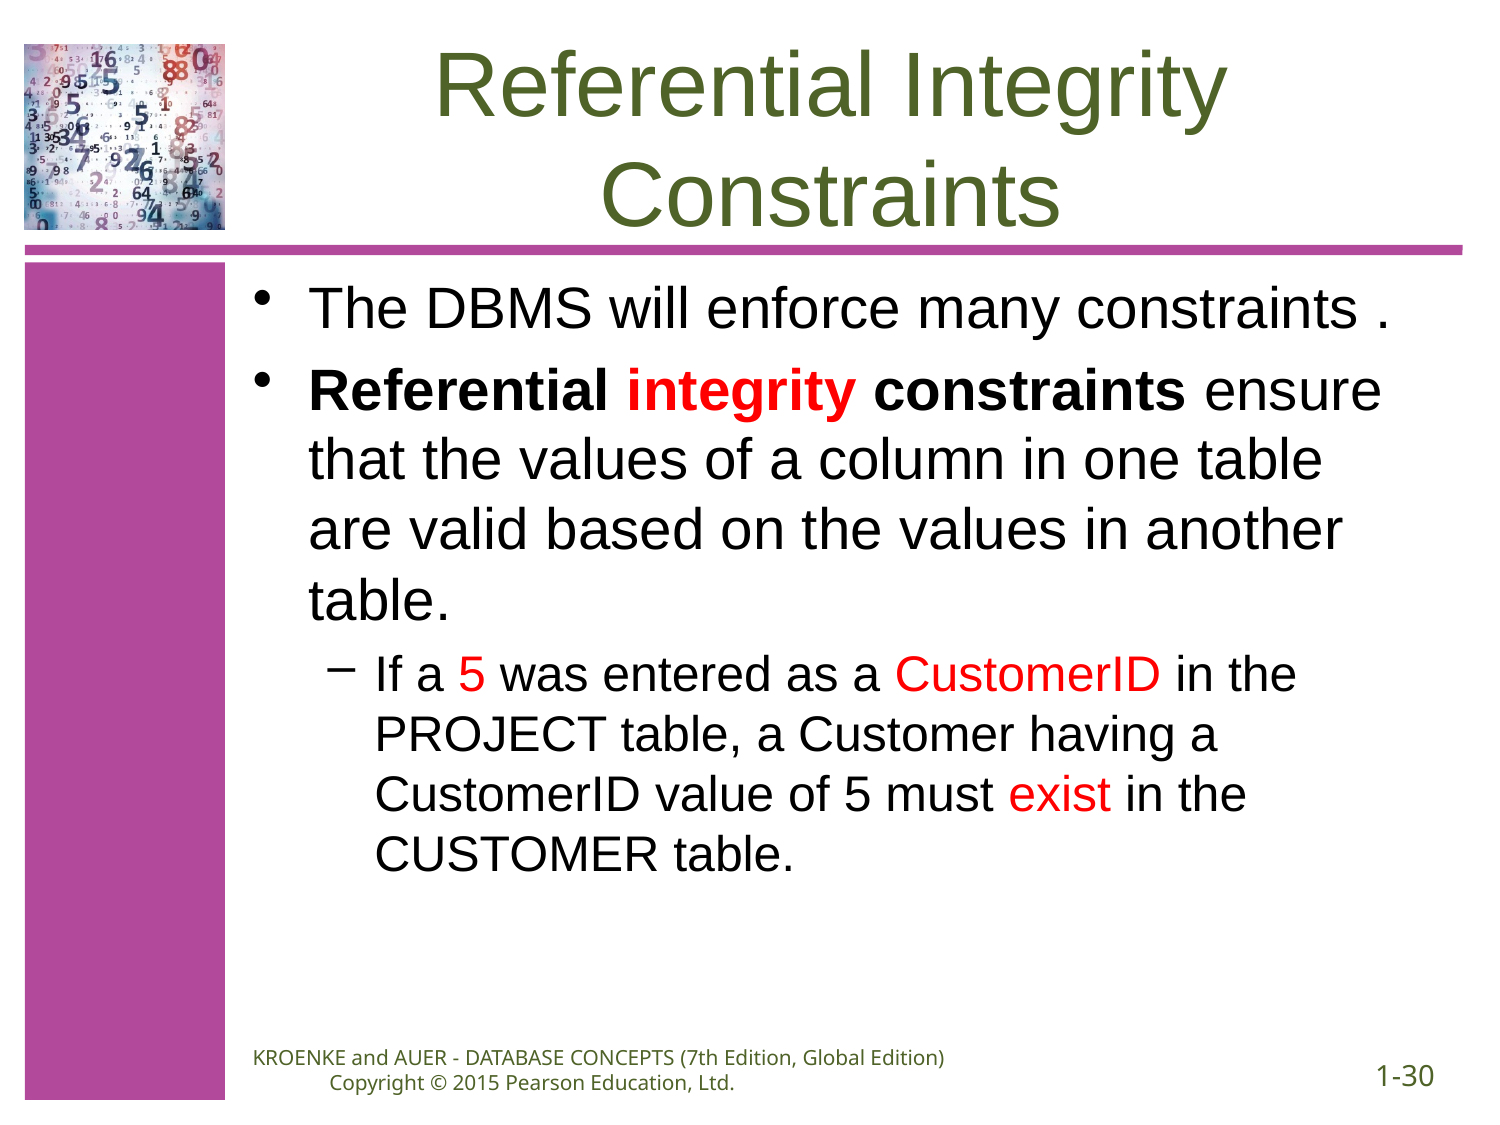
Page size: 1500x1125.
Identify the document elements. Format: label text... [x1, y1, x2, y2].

picture [24, 44, 225, 230]
list The DBMS will enforce many constraints . Referential integrity constraints ensure that the values of a column in one table are valid based on the values in another table. If a 5 was entered as a CustomerID in the PROJECT table, a Customer having a CustomerID value of 5 must exist in the CUSTOMER table. [237, 262, 1426, 1026]
footer KROENKE and AUER - DATABASE CONCEPTS (7th Edition, Global Edition) Copyright © 2015 Pearson Education, Ltd. [237, 1037, 1088, 1104]
slide_number 1-30 [1287, 1049, 1451, 1103]
title Referential Integrity Constraints [237, 44, 1426, 226]
